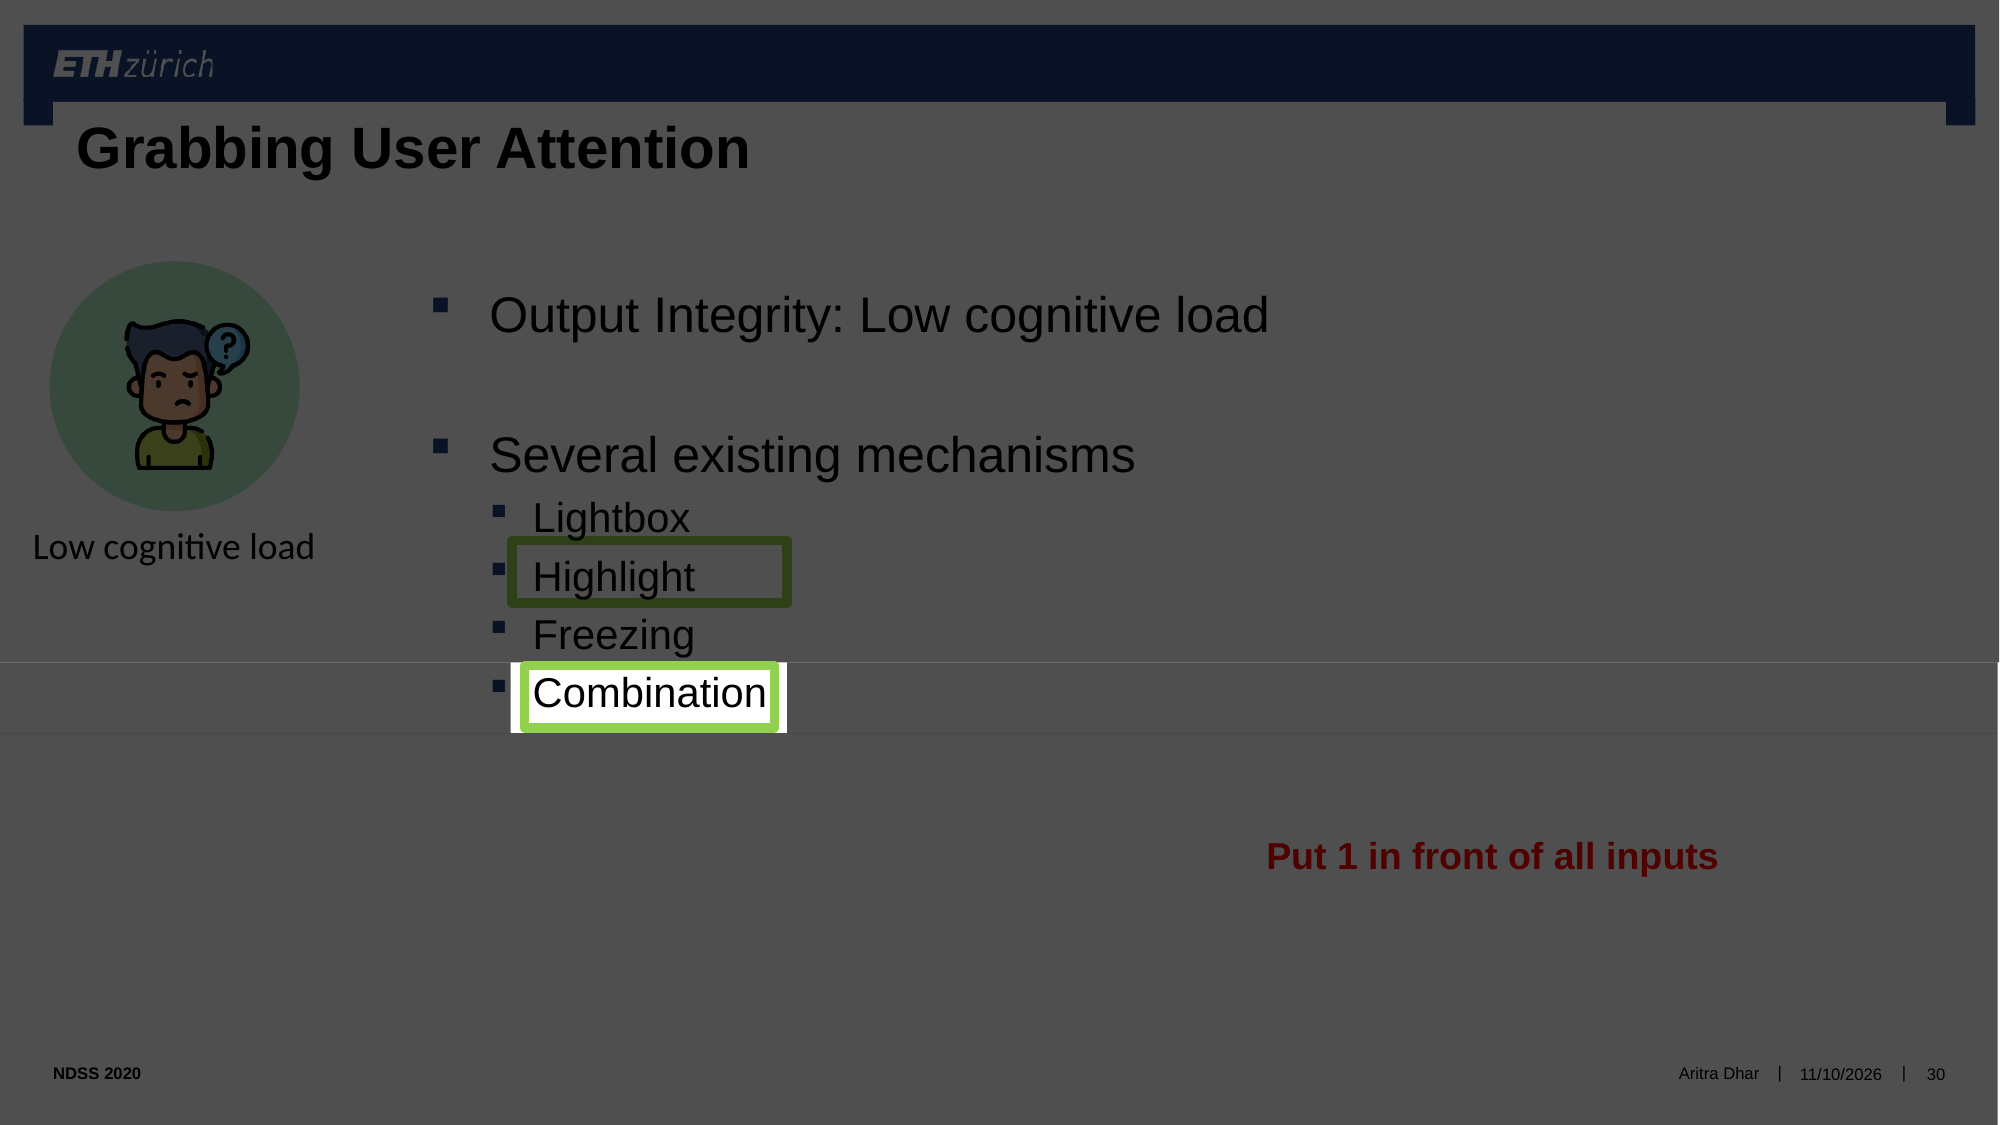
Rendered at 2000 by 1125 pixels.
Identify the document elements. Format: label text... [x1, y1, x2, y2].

list Output Integrity: Low cognitive load Several existing mechanisms Lightbox Highlight Freezing Combination [513, 664, 785, 731]
text_box [0, 660, 513, 735]
text_box [785, 660, 2000, 735]
text_box Low cognitive load [18, 514, 331, 575]
text_box [522, 663, 777, 730]
text_box [0, 0, 2000, 664]
text_box [0, 731, 2000, 1125]
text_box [49, 260, 300, 512]
